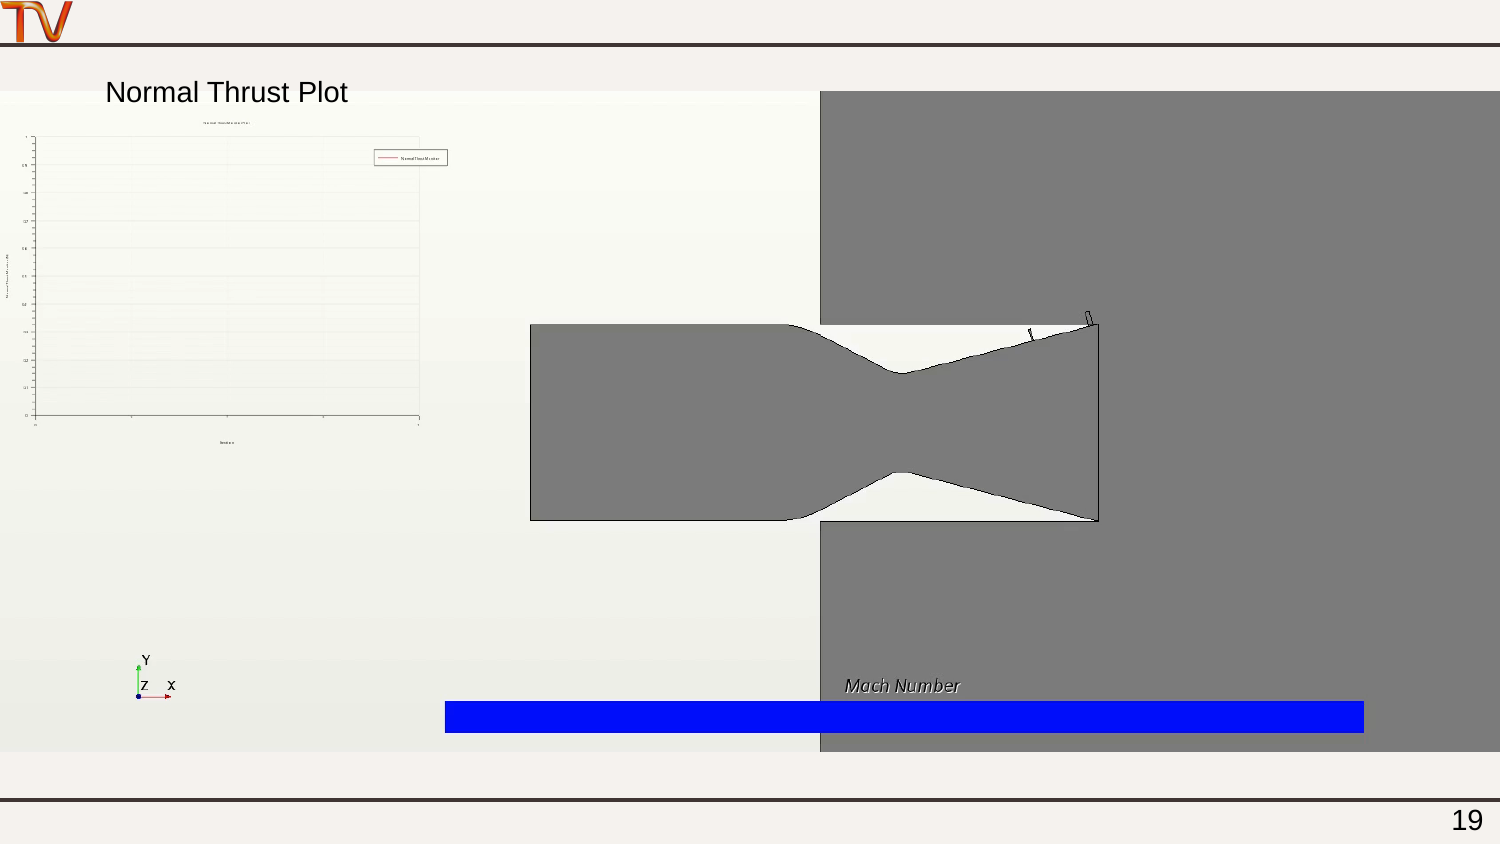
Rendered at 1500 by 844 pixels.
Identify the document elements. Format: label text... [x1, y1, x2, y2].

text_box Normal Thrust Plot [90, 65, 413, 89]
picture [0, 1, 74, 44]
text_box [0, 90, 1500, 753]
text_box 19 [1436, 793, 1499, 844]
